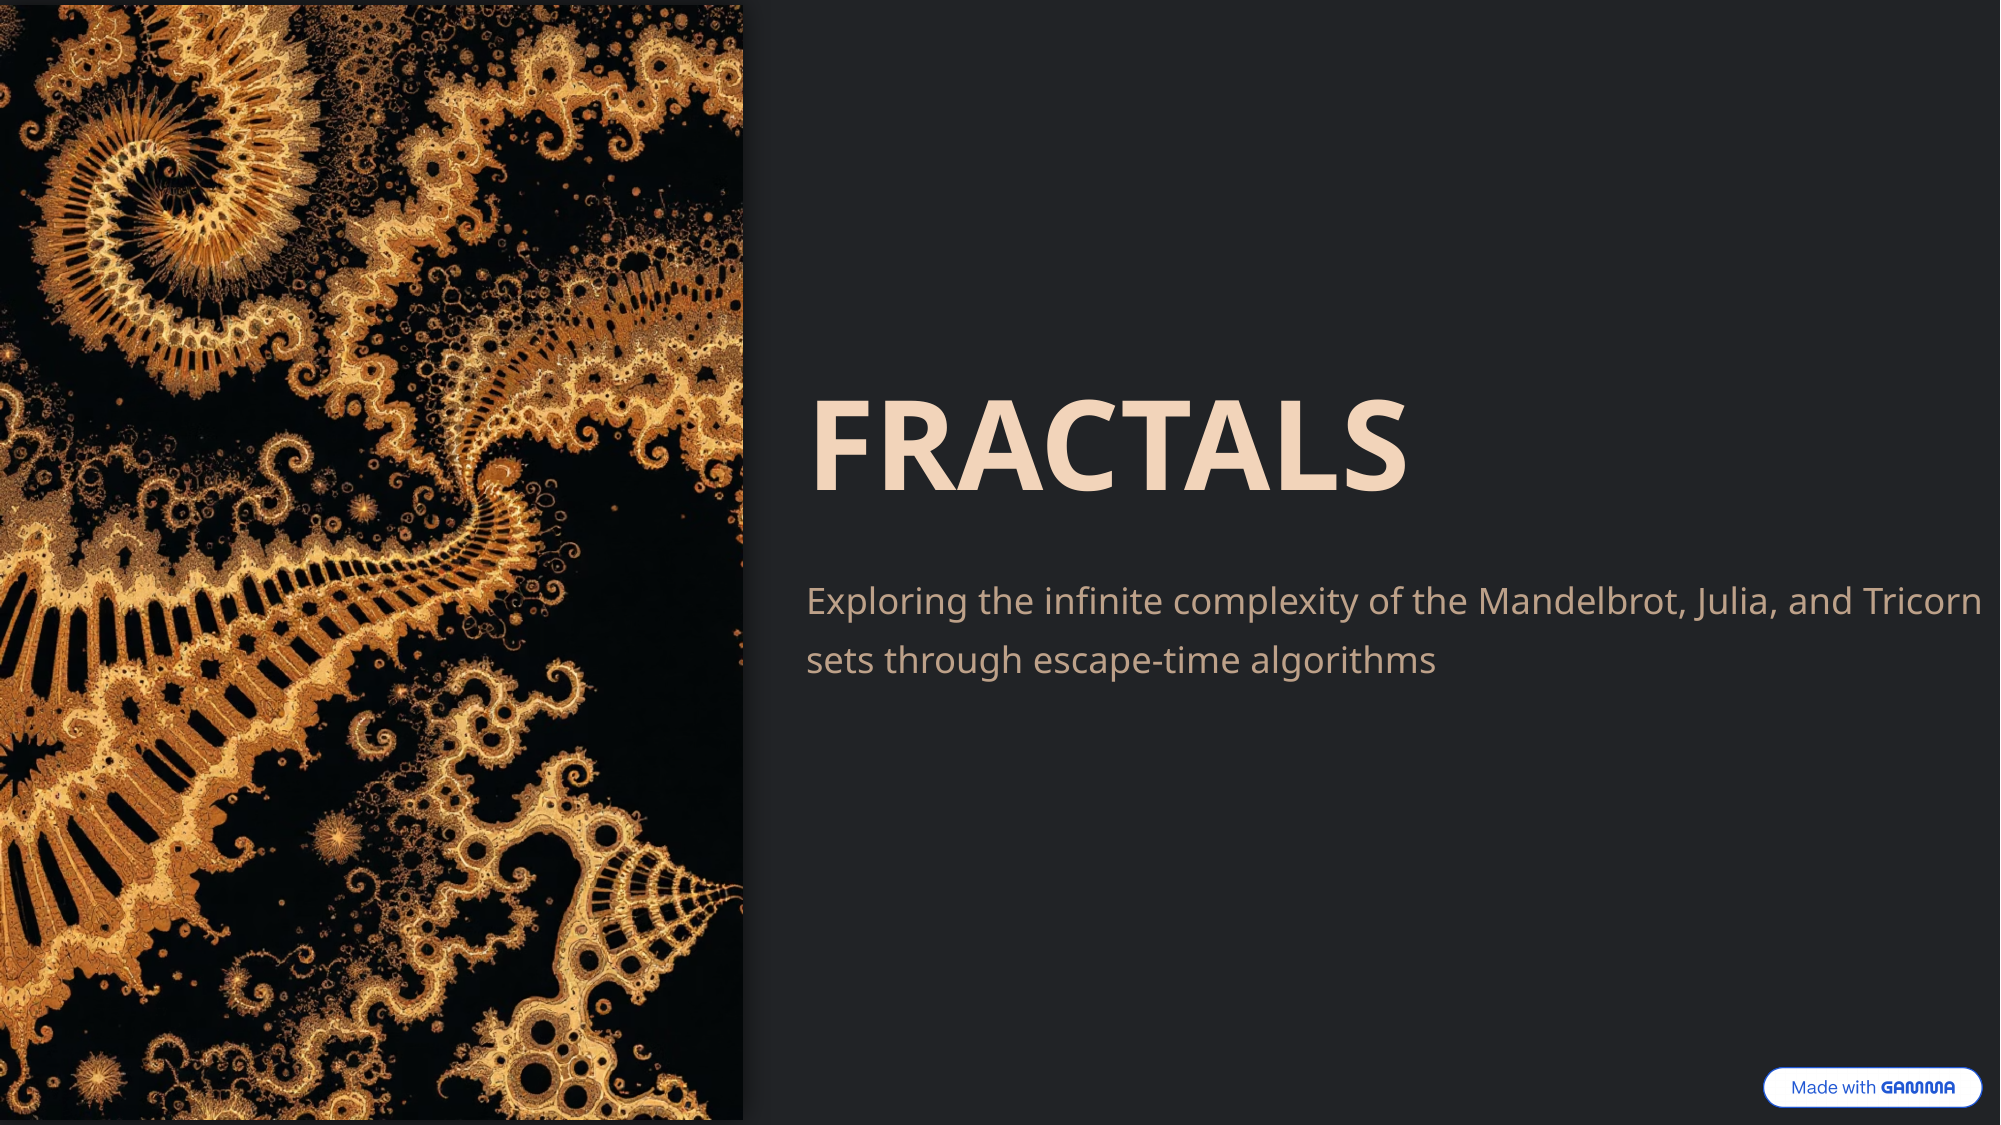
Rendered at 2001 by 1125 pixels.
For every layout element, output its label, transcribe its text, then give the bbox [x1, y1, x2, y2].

text_box Exploring the infinite complexity of the Mandelbrot, Julia, and Tricorn sets through escape-time algorithms [805, 562, 2000, 682]
text_box FRACTALS [806, 443, 1682, 562]
picture [1755, 1059, 1991, 1116]
picture [0, 5, 743, 1120]
